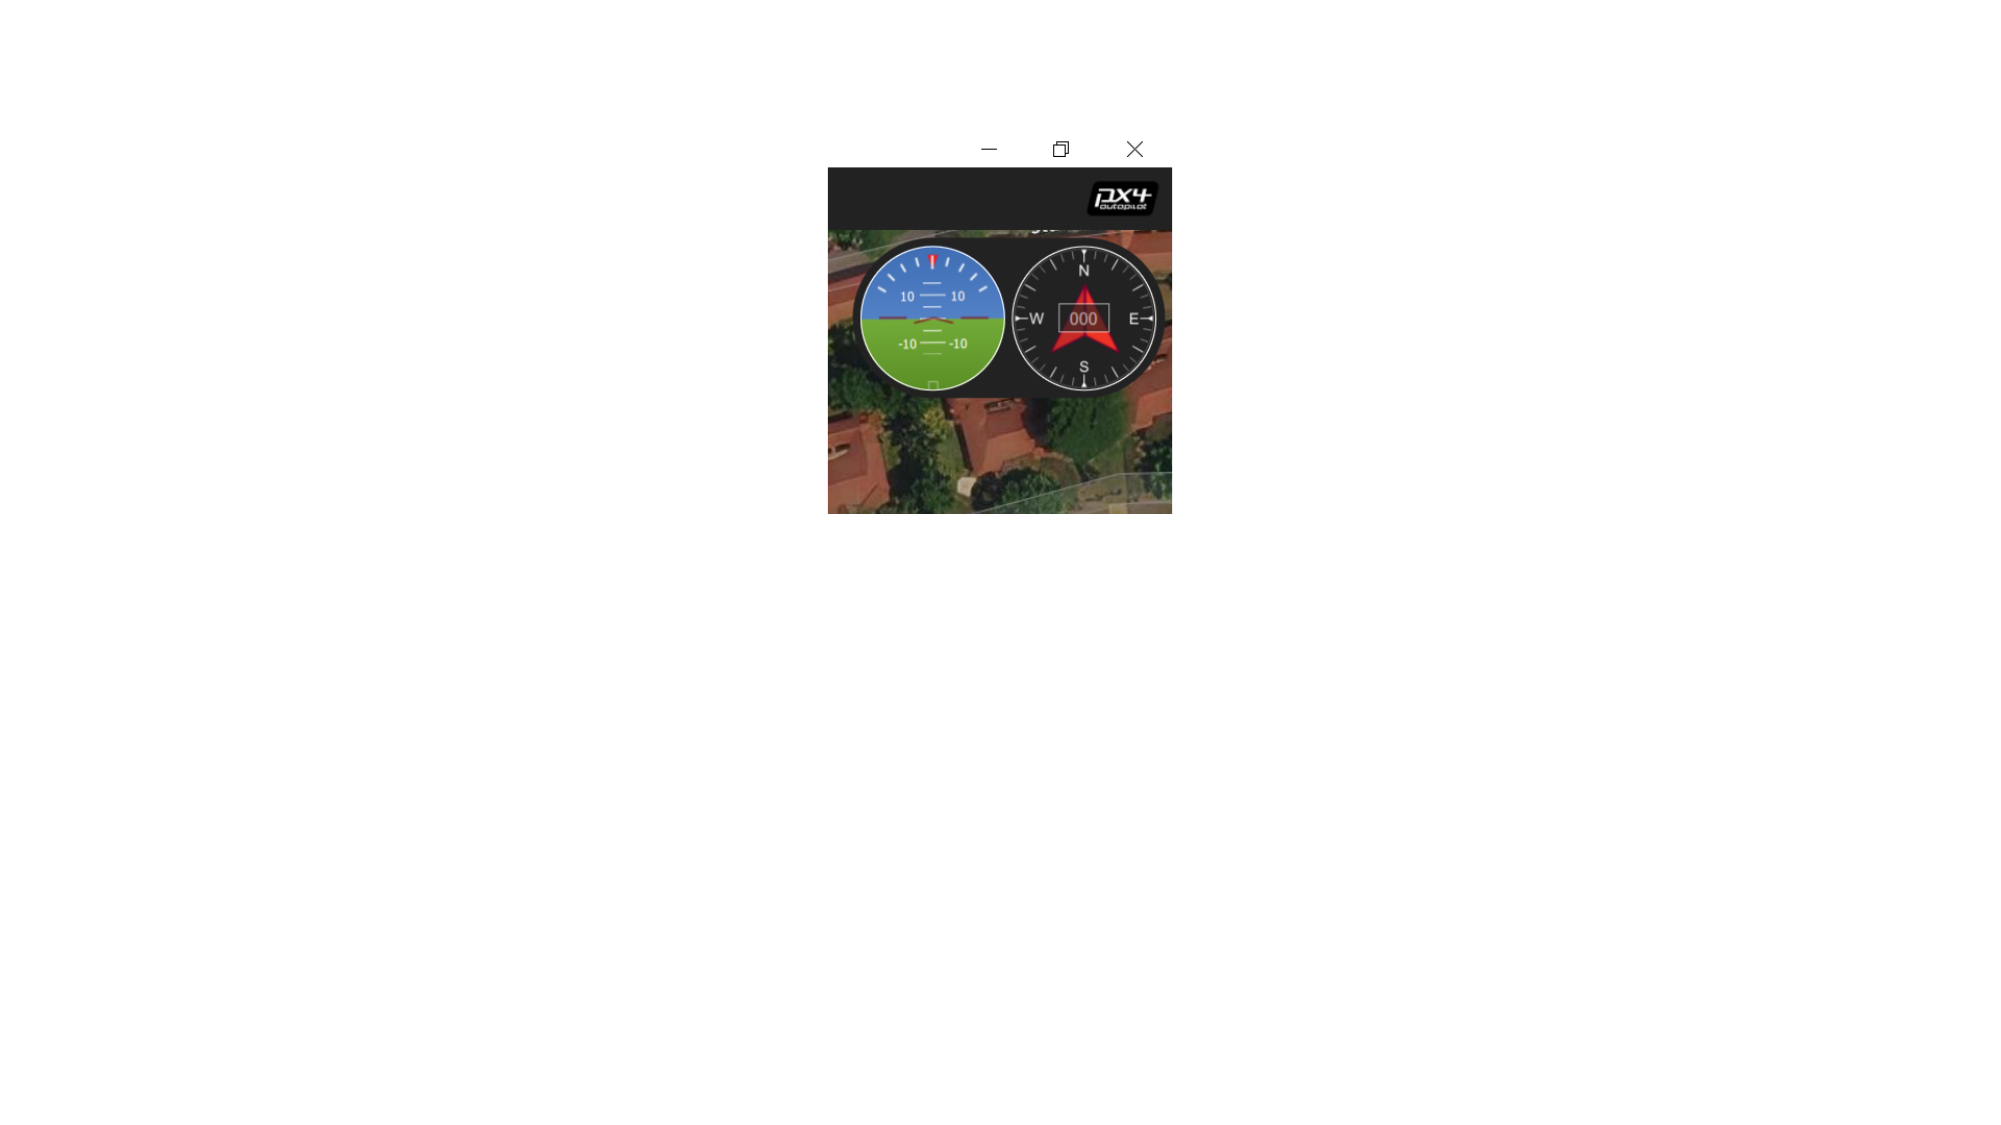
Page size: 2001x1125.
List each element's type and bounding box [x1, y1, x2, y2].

picture [827, 129, 1173, 514]
